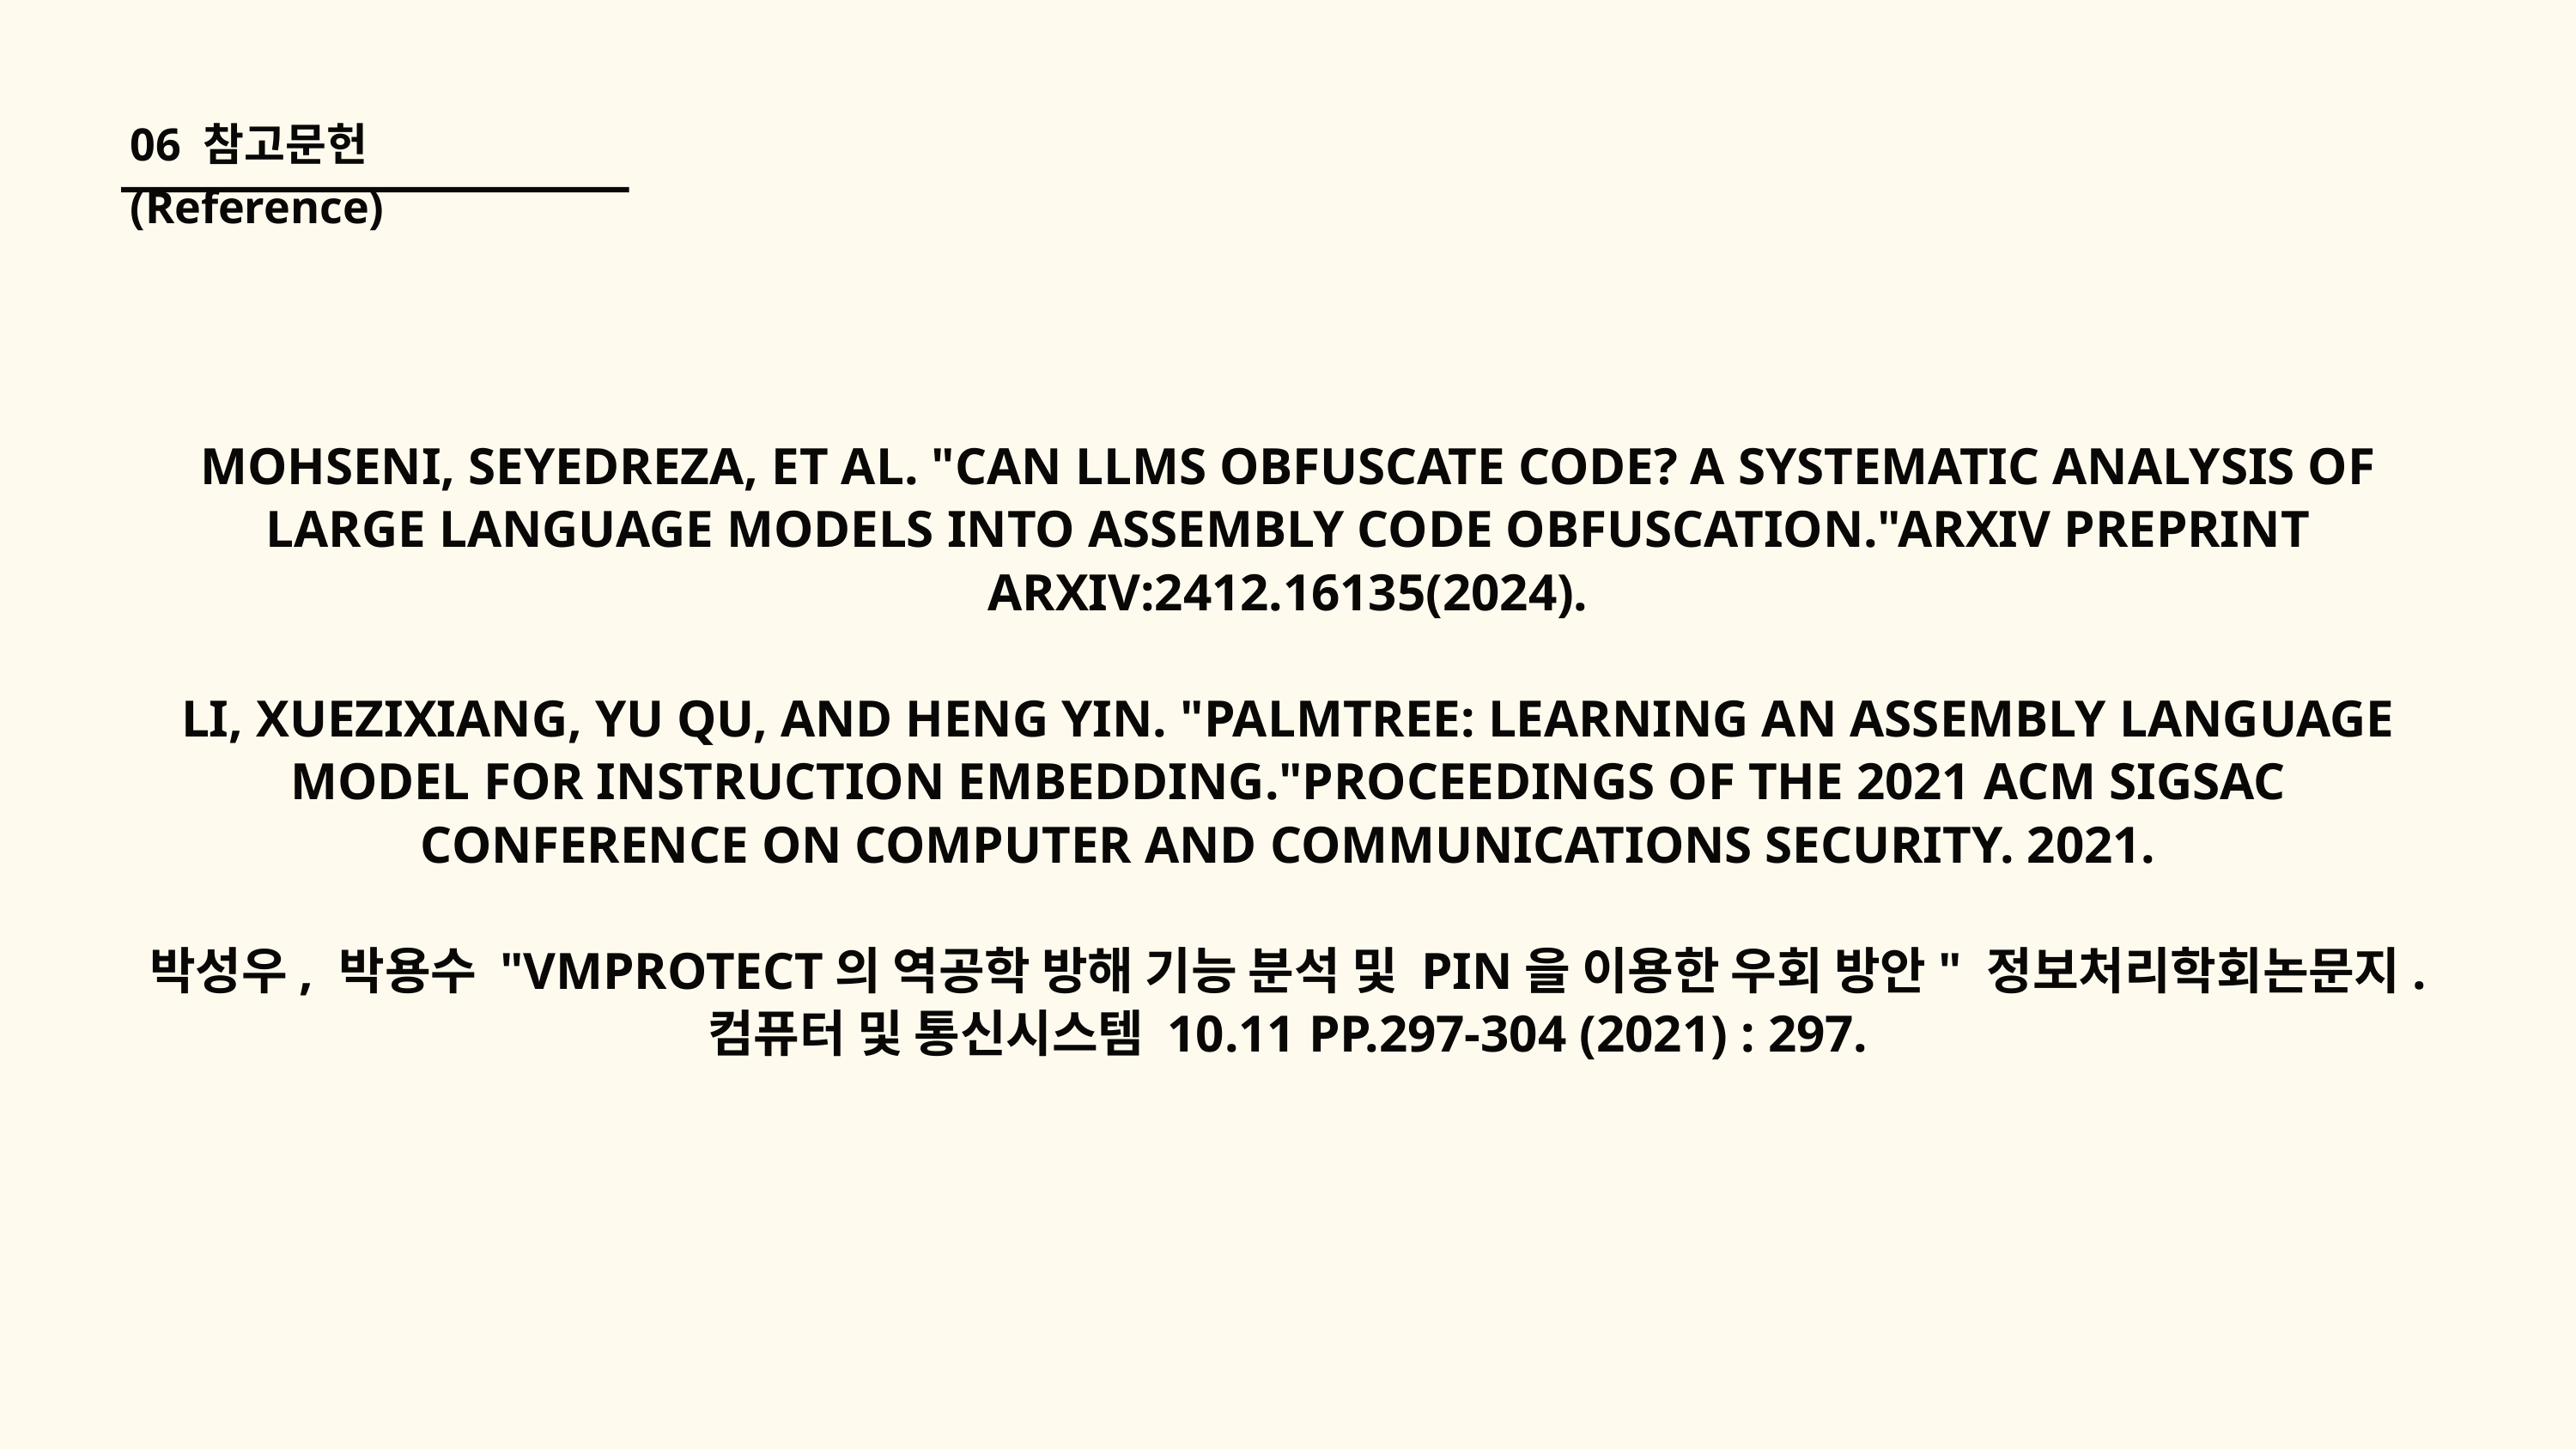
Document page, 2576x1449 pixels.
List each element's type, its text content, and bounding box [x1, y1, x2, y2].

text_box 06 참고문헌 (Reference) [130, 107, 629, 233]
text_box MOHSENI, SEYEDREZA, ET AL. "CAN LLMS OBFUSCATE CODE? A SYSTEMATIC ANALYSIS OF LARGE LANGUAGE MODELS INTO ASSEMBLY CODE OBFUSCATION."ARXIV PREPRINT ARXIV:2412.16135(2024). LI, XUEZIXIANG, YU QU, AND HENG YIN. "PALMTREE: LEARNING AN ASSEMBLY LANGUAGE MODEL FOR INSTRUCTION EMBEDDING."PROCEEDINGS OF THE 2021 ACM SIGSAC CONFERENCE ON COMPUTER AND COMMUNICATIONS SECURITY. 2021. 박성우, 박용수 "VMPROTECT의 역공학 방해 기능 분석 및 PIN을 이용한 우회 방안" 정보처리학회논문지. 컴퓨터 및 통신시스템 10.11 PP.297-304 (2021) : 297. [144, 431, 2432, 1063]
